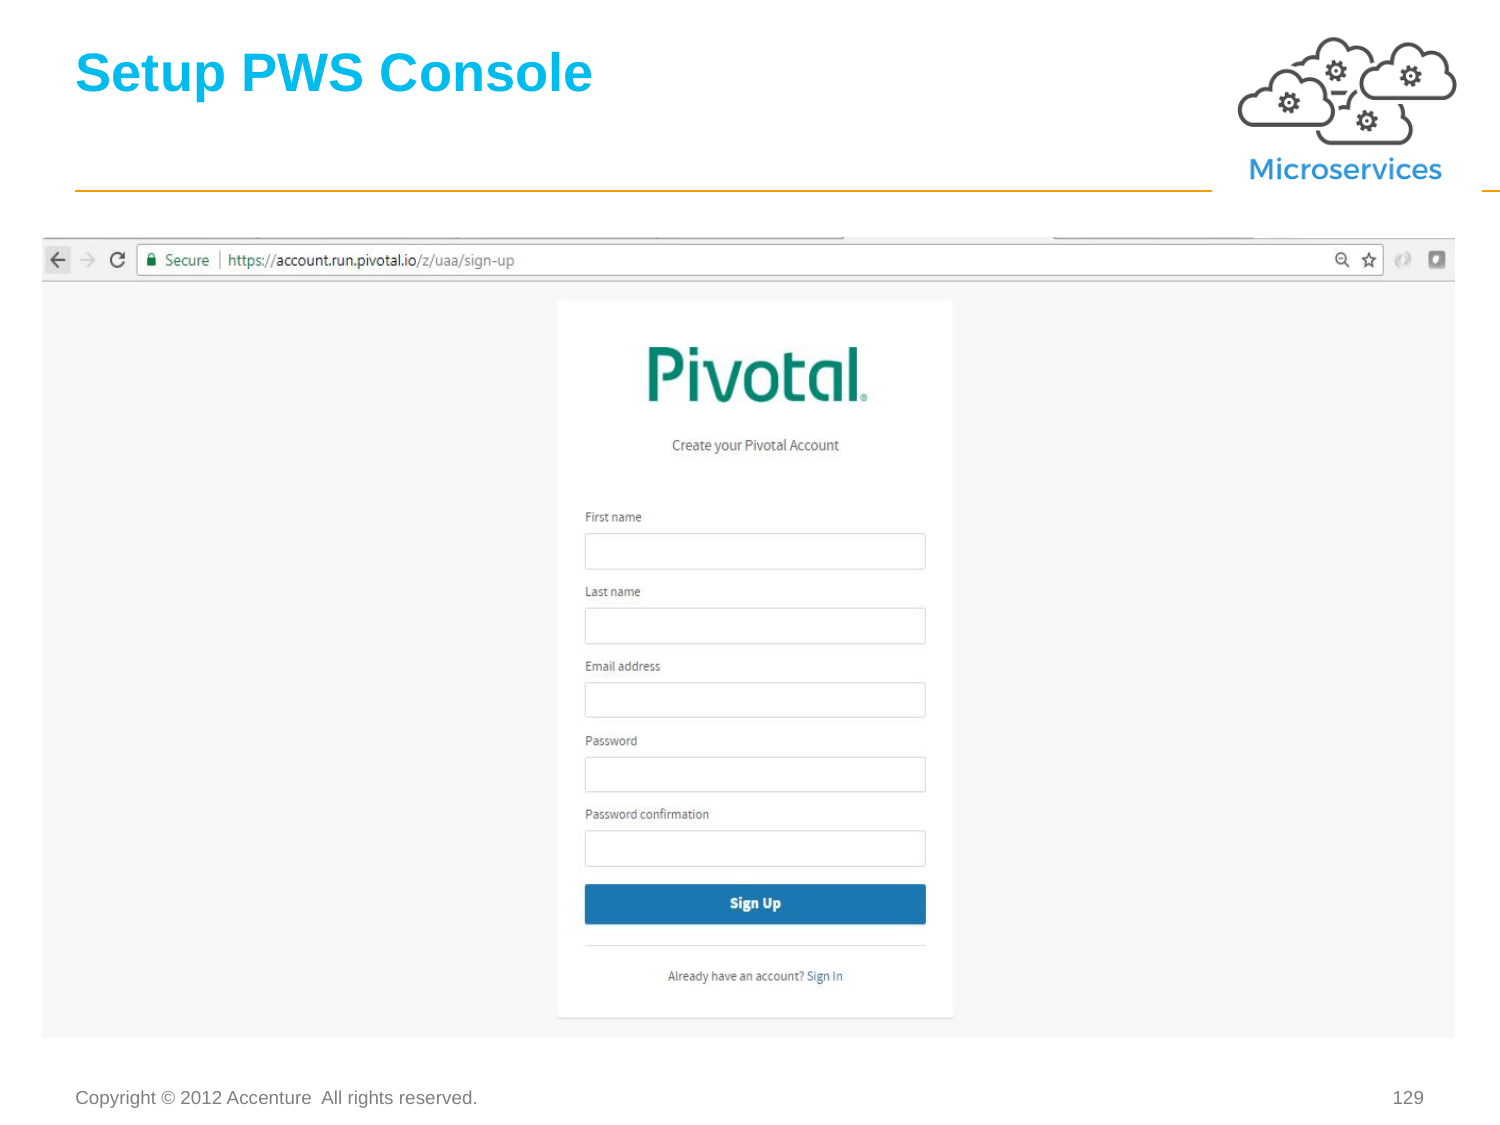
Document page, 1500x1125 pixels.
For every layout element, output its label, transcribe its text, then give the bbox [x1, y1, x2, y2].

picture [1212, 1, 1482, 203]
title Setup PWS Console [75, 27, 1422, 157]
picture [42, 237, 1455, 1038]
